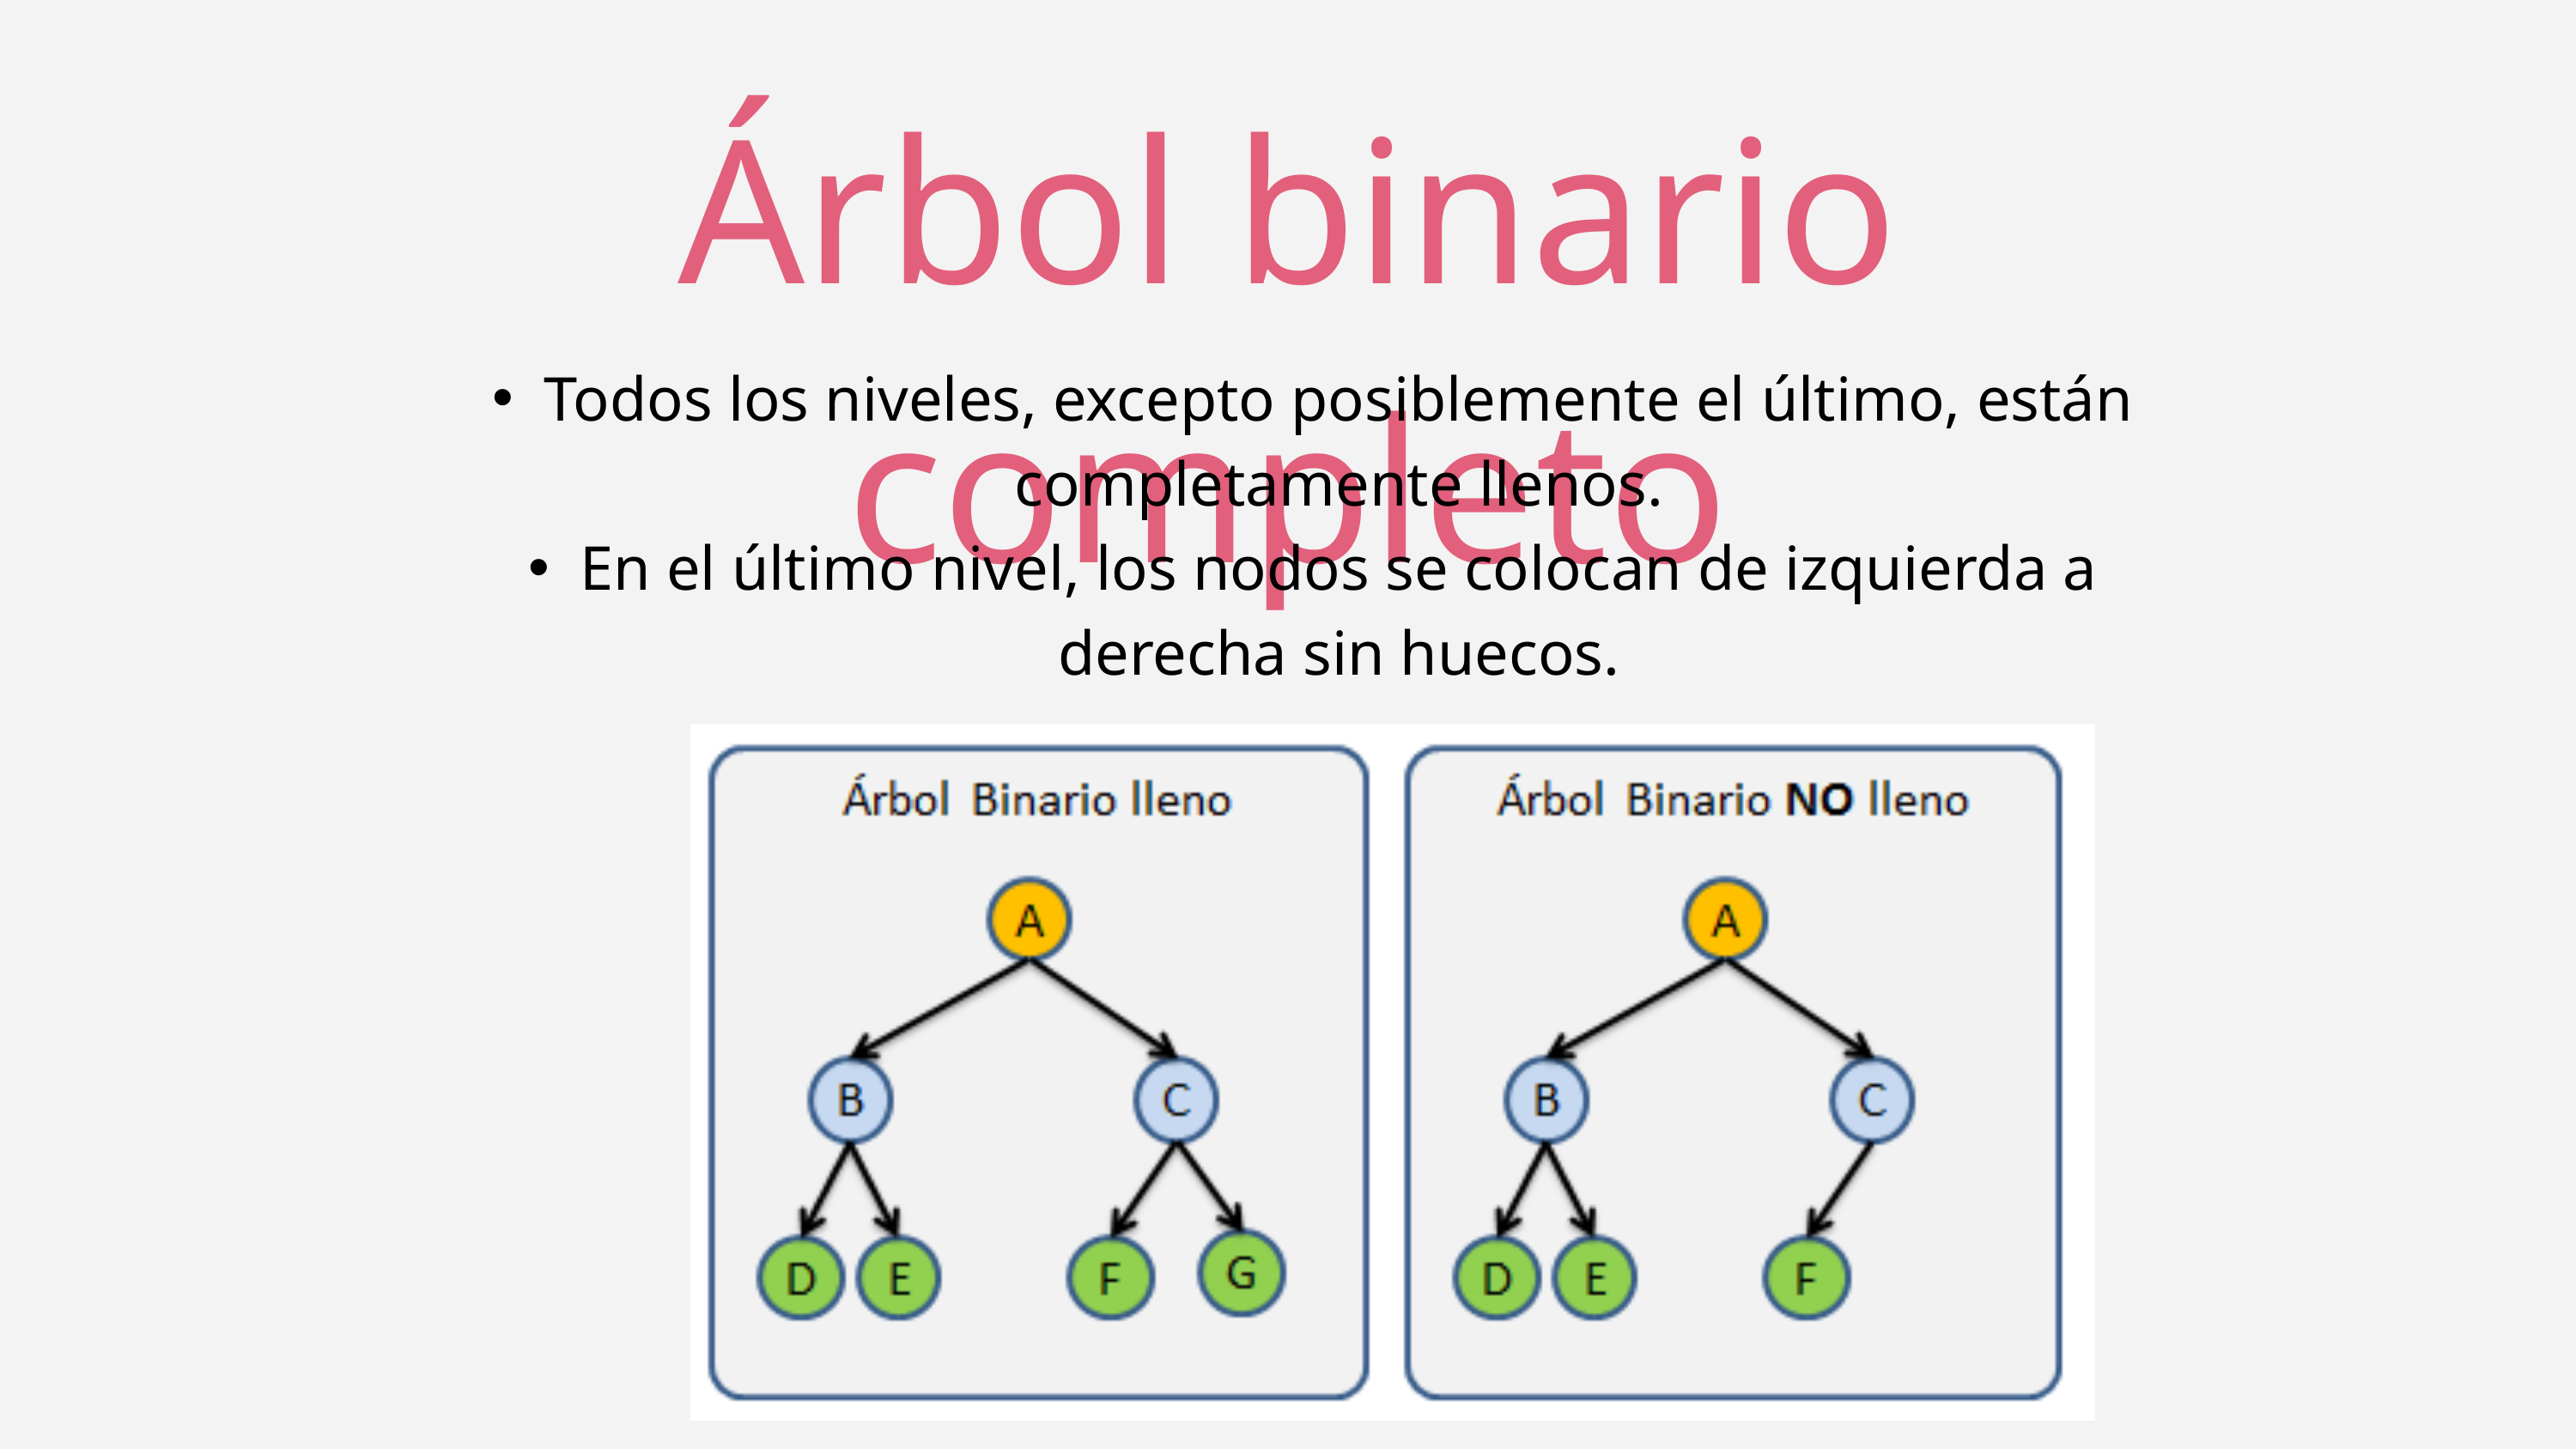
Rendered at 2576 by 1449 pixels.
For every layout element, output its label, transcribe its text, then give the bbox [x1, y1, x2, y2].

text_box Árbol binario completo [308, 44, 2268, 603]
text_box Todos los niveles, excepto posiblemente el último, están completamente llenos. En el último nivel, los nodos se colocan de izquierda a derecha sin huecos. [401, 348, 2175, 688]
text_box [690, 724, 2095, 1421]
